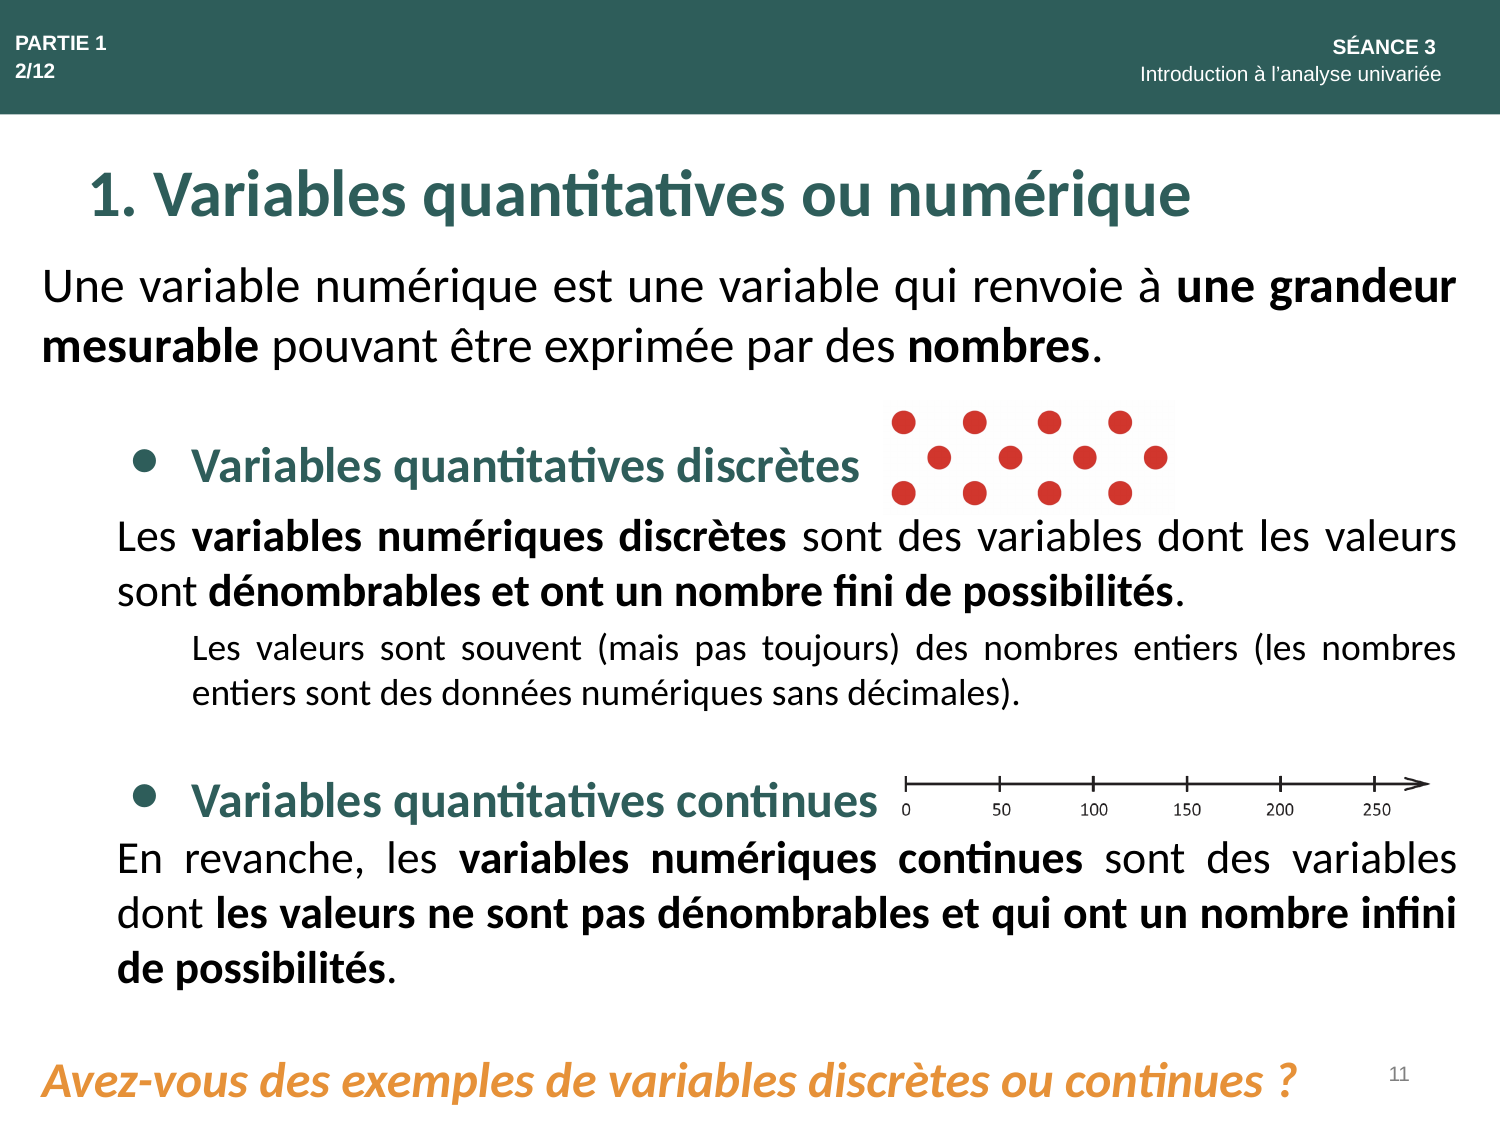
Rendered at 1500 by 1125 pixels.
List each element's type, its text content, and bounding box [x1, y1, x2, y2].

text_box Une variable numérique est une variable qui renvoie à une grandeur mesurable pouvant être exprimée par des nombres. Variables quantitatives discrètes Les variables numériques discrètes sont des variables dont les valeurs sont dénombrables et ont un nombre fini de possibilités. Les valeurs sont souvent (mais pas toujours) des nombres entiers (les nombres entiers sont des données numériques sans décimales). Variables quantitatives continues En revanche, les variables numériques continues sont des variables dont les valeurs ne sont pas dénombrables et qui ont un nombre infini de possibilités. Avez-vous des exemples de variables discrètes ou continues ? [26, 237, 1474, 1125]
picture [883, 399, 1176, 515]
text_box [0, 0, 1500, 115]
text_box PARTIE 1 2/12 [0, 12, 493, 144]
text_box 1. Variables quantitatives ou numérique [72, 134, 1421, 237]
picture [883, 745, 1457, 832]
text_box SÉANCE 3 Introduction à l’analyse univariée [808, 23, 1457, 94]
